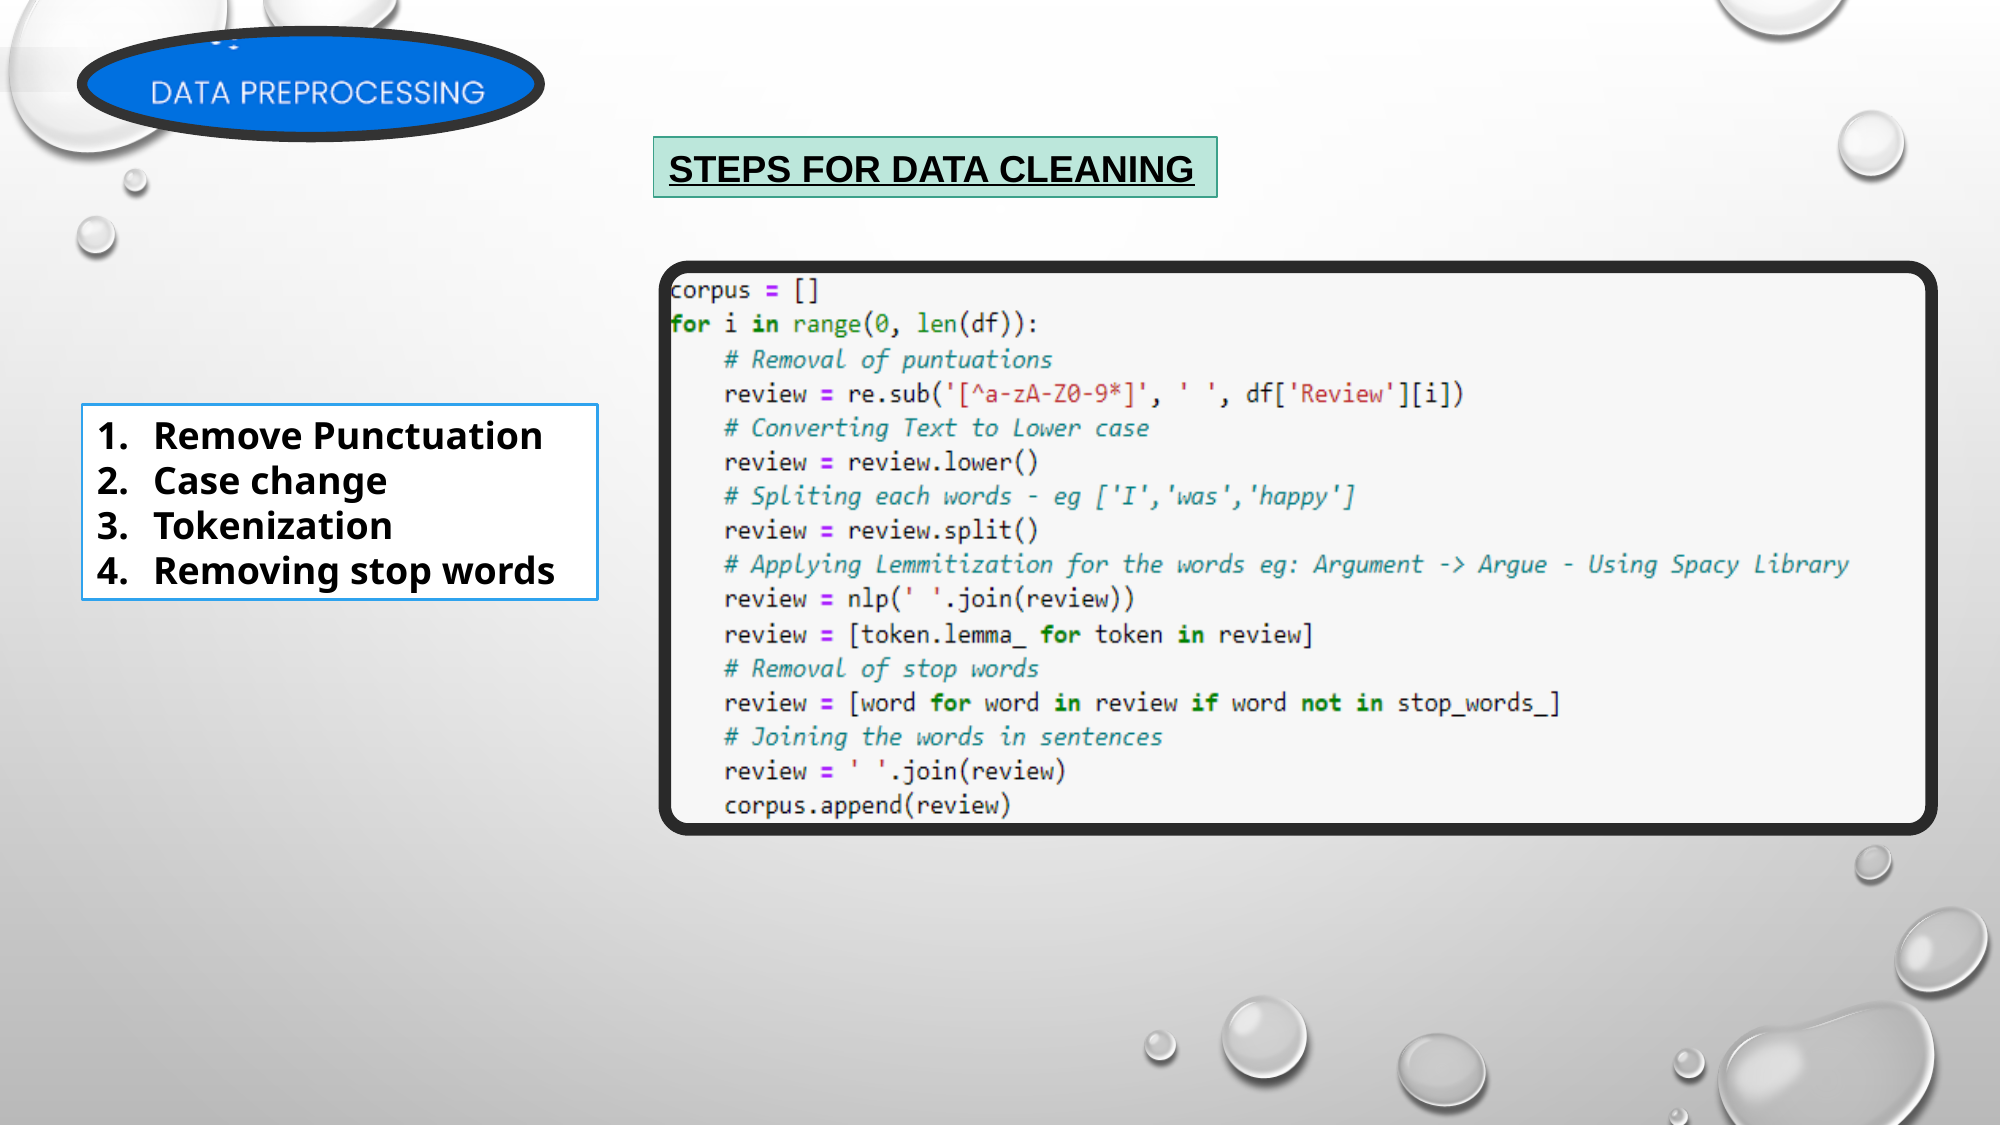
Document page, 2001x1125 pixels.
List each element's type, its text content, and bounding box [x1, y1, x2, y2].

picture [0, 0, 2000, 1125]
text_box Remove Punctuation Case change Tokenization Removing stop words [81, 403, 599, 601]
text_box STEPS FOR DATA CLEANING [653, 136, 1218, 198]
